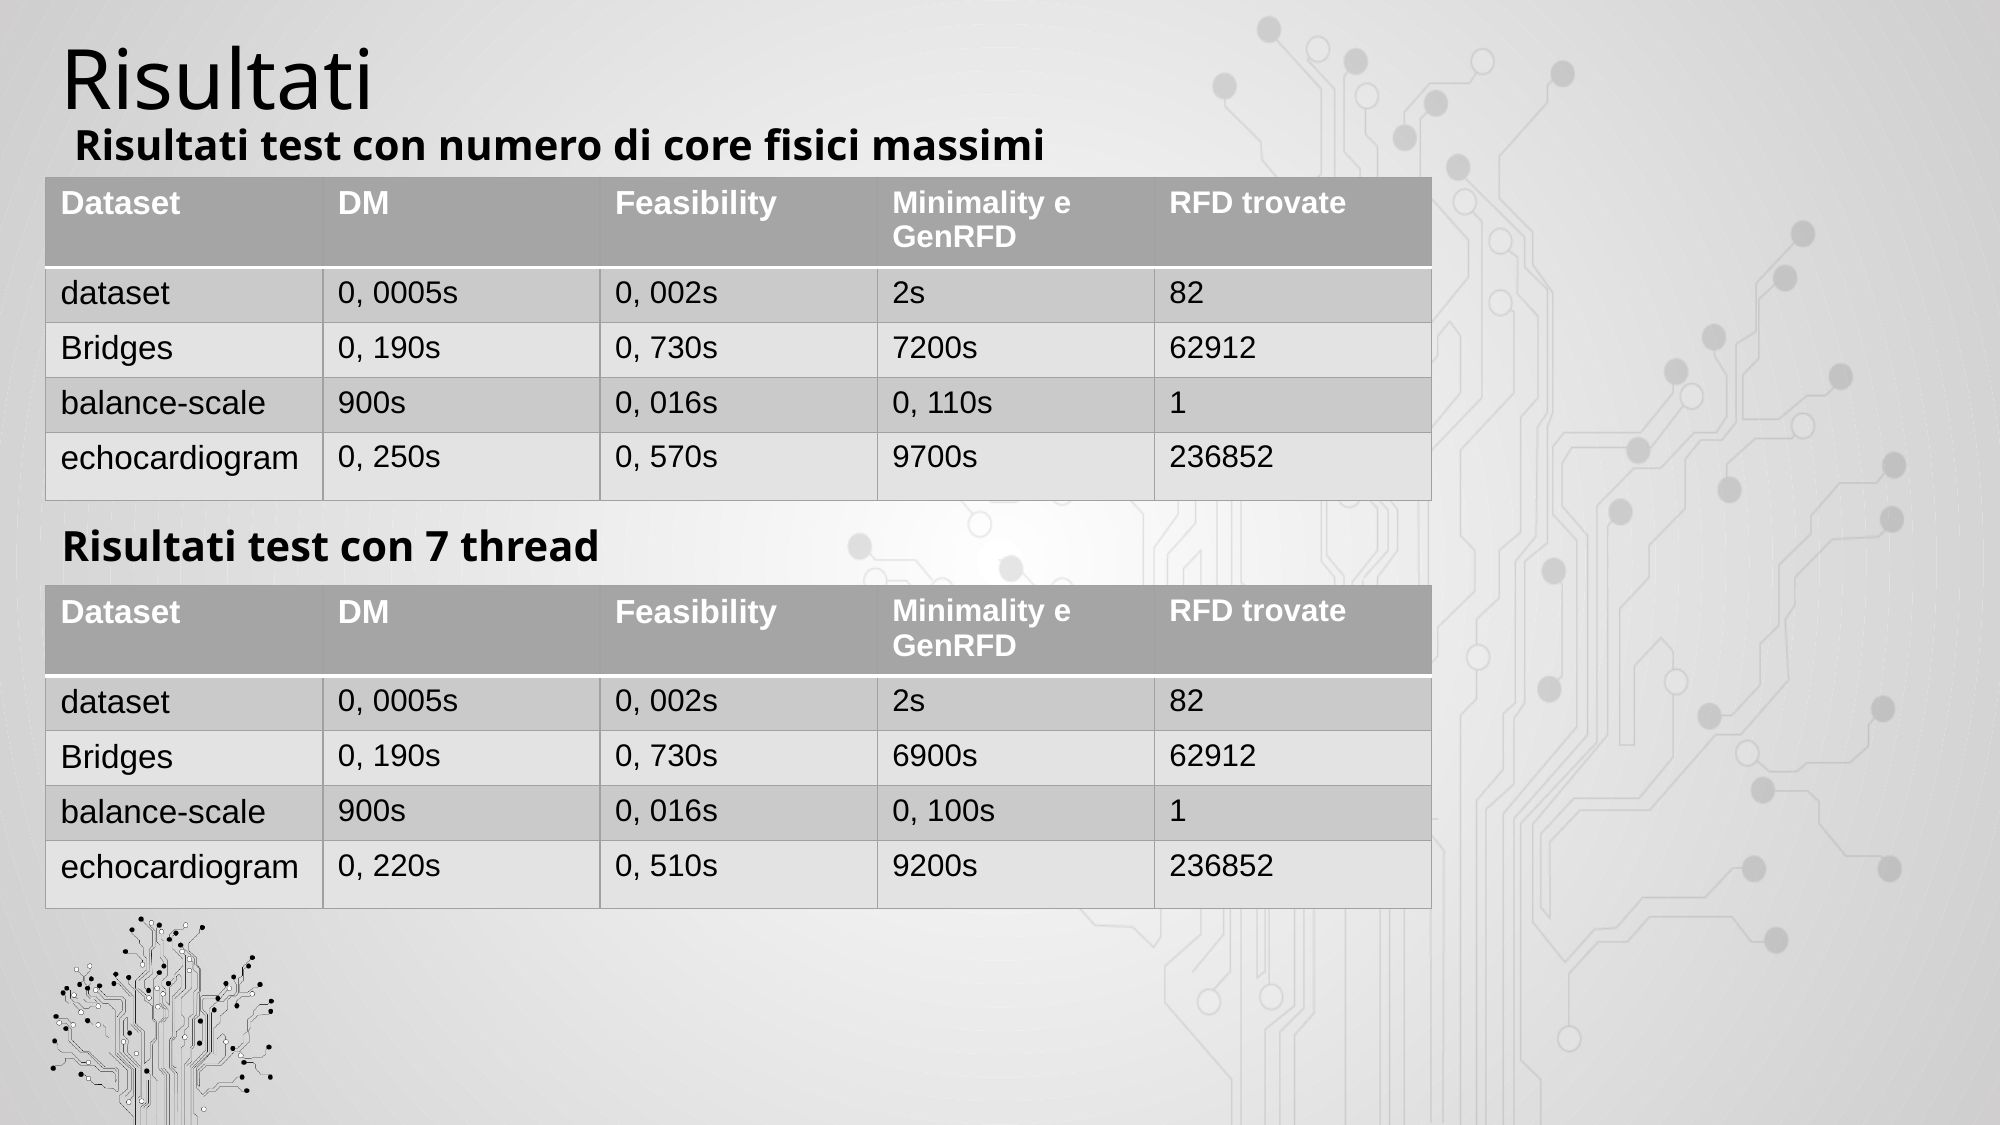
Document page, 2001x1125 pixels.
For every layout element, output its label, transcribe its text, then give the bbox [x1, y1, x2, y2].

table_cell 0, 570s [601, 433, 877, 500]
table_cell 0, 0005s [324, 269, 599, 322]
text_box Risultati test con numero di core fisici massimi [59, 111, 1061, 177]
table_cell 0, 016s [601, 786, 877, 840]
table_header Feasibility [601, 586, 877, 674]
table_cell Bridges [46, 323, 322, 377]
table_header RFD trovate [1155, 178, 1431, 266]
table_cell 0, 250s [324, 433, 599, 500]
table_cell 0, 110s [878, 378, 1154, 432]
table_cell 0, 002s [601, 269, 877, 322]
table_cell 82 [1155, 678, 1431, 730]
table_cell 900s [324, 378, 599, 432]
table_header Feasibility [601, 178, 877, 266]
table_cell 7200s [878, 323, 1154, 377]
table_cell 62912 [1155, 323, 1431, 377]
table_cell 0, 190s [324, 731, 599, 785]
table_cell echocardiogram [46, 433, 322, 500]
table_header Dataset [46, 586, 322, 674]
text_box Risultati test con 7 thread [46, 512, 616, 577]
table_cell dataset [46, 678, 322, 730]
table_cell 9200s [878, 841, 1154, 908]
table_cell 2s [878, 269, 1154, 322]
table_cell balance-scale [46, 786, 322, 840]
table_cell 0, 190s [324, 323, 599, 377]
table_header Minimality e GenRFD [878, 586, 1154, 674]
table_header DM [324, 178, 599, 266]
table_cell 0, 002s [601, 678, 877, 730]
table_cell 0, 730s [601, 323, 877, 377]
table_cell echocardiogram [46, 841, 322, 908]
table_cell 0, 0005s [324, 678, 599, 730]
table_cell 9700s [878, 433, 1154, 500]
text_box [688, 0, 2000, 1125]
table_cell balance-scale [46, 378, 322, 432]
table_cell 236852 [1155, 433, 1431, 500]
table_cell dataset [46, 269, 322, 322]
table_cell 900s [324, 786, 599, 840]
table_cell Bridges [46, 731, 322, 785]
table_header Minimality e GenRFD [878, 178, 1154, 266]
table_cell 1 [1155, 786, 1431, 840]
table_header Dataset [46, 178, 322, 266]
table_cell 0, 220s [324, 841, 599, 908]
table_header DM [324, 586, 599, 674]
table_cell 2s [878, 678, 1154, 730]
table_cell 0, 510s [601, 841, 877, 908]
table_cell 1 [1155, 378, 1431, 432]
table_header RFD trovate [1155, 586, 1431, 674]
table_cell 0, 016s [601, 378, 877, 432]
table_cell 0, 730s [601, 731, 877, 785]
table_cell 6900s [878, 731, 1154, 785]
table_cell 62912 [1155, 731, 1431, 785]
text_box Risultati [45, 18, 1591, 135]
table_cell 236852 [1155, 841, 1431, 908]
table_cell 0, 100s [878, 786, 1154, 840]
table_cell 82 [1155, 269, 1431, 322]
picture [20, 911, 305, 1125]
